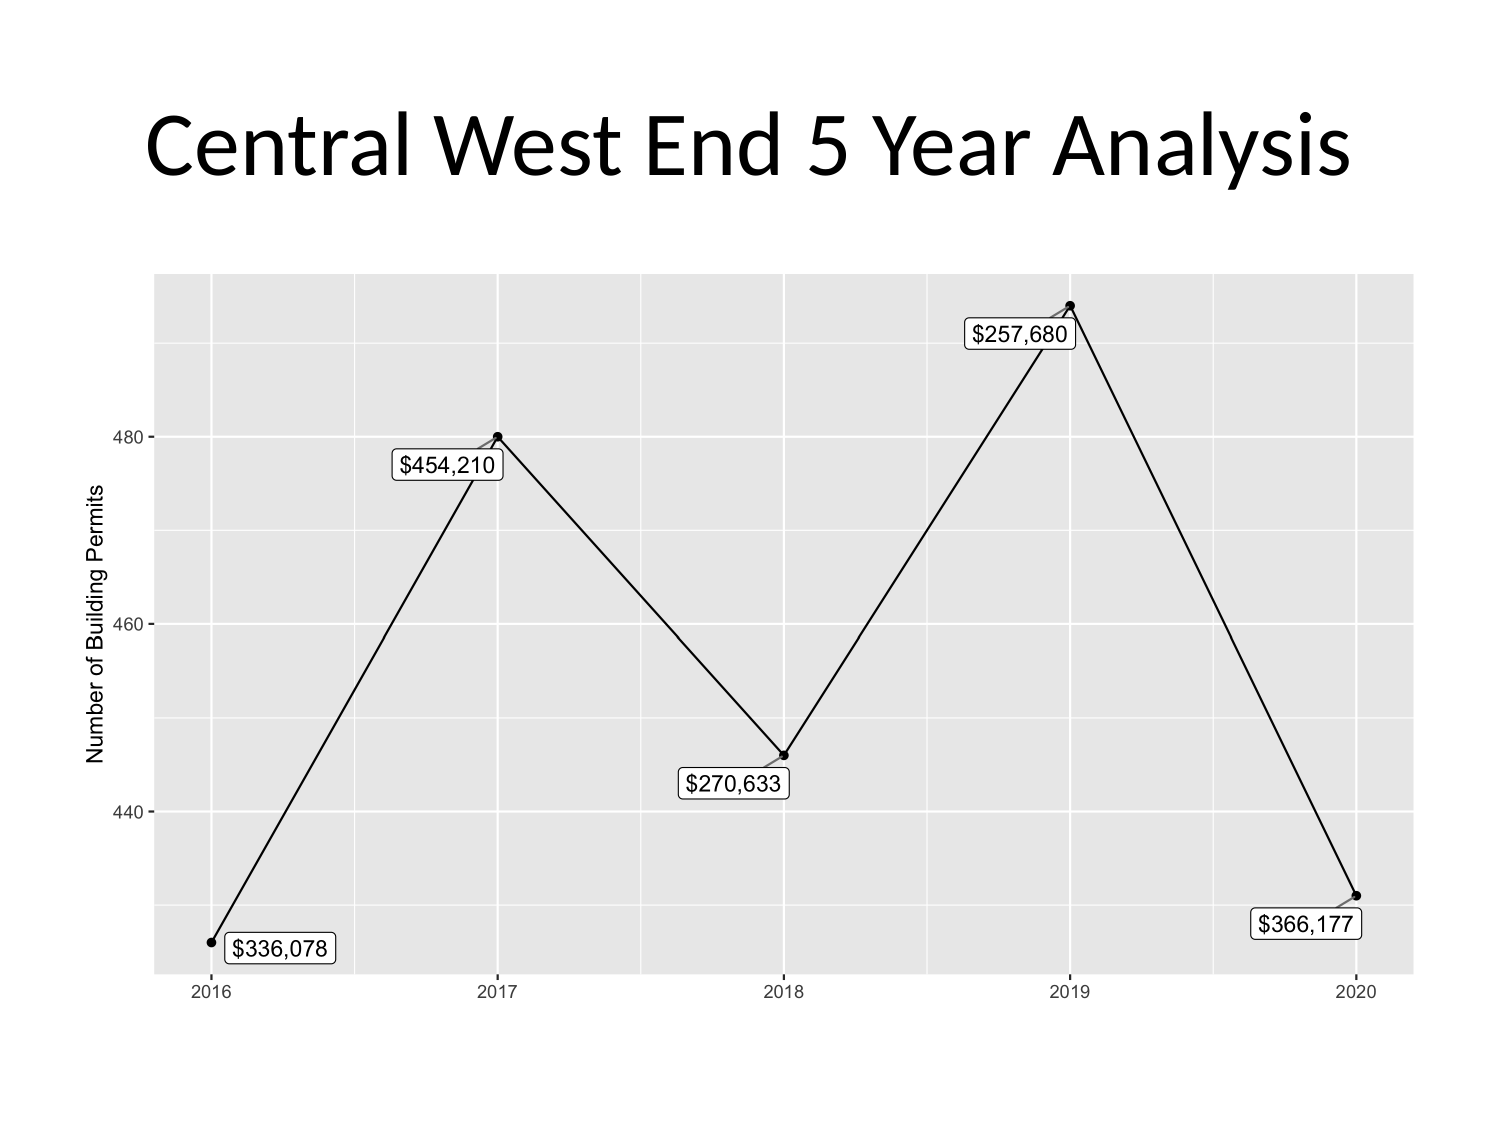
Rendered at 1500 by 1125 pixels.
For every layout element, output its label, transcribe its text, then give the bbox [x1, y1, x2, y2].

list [74, 262, 1426, 1013]
title Central West End 5 Year Analysis [75, 45, 1425, 233]
